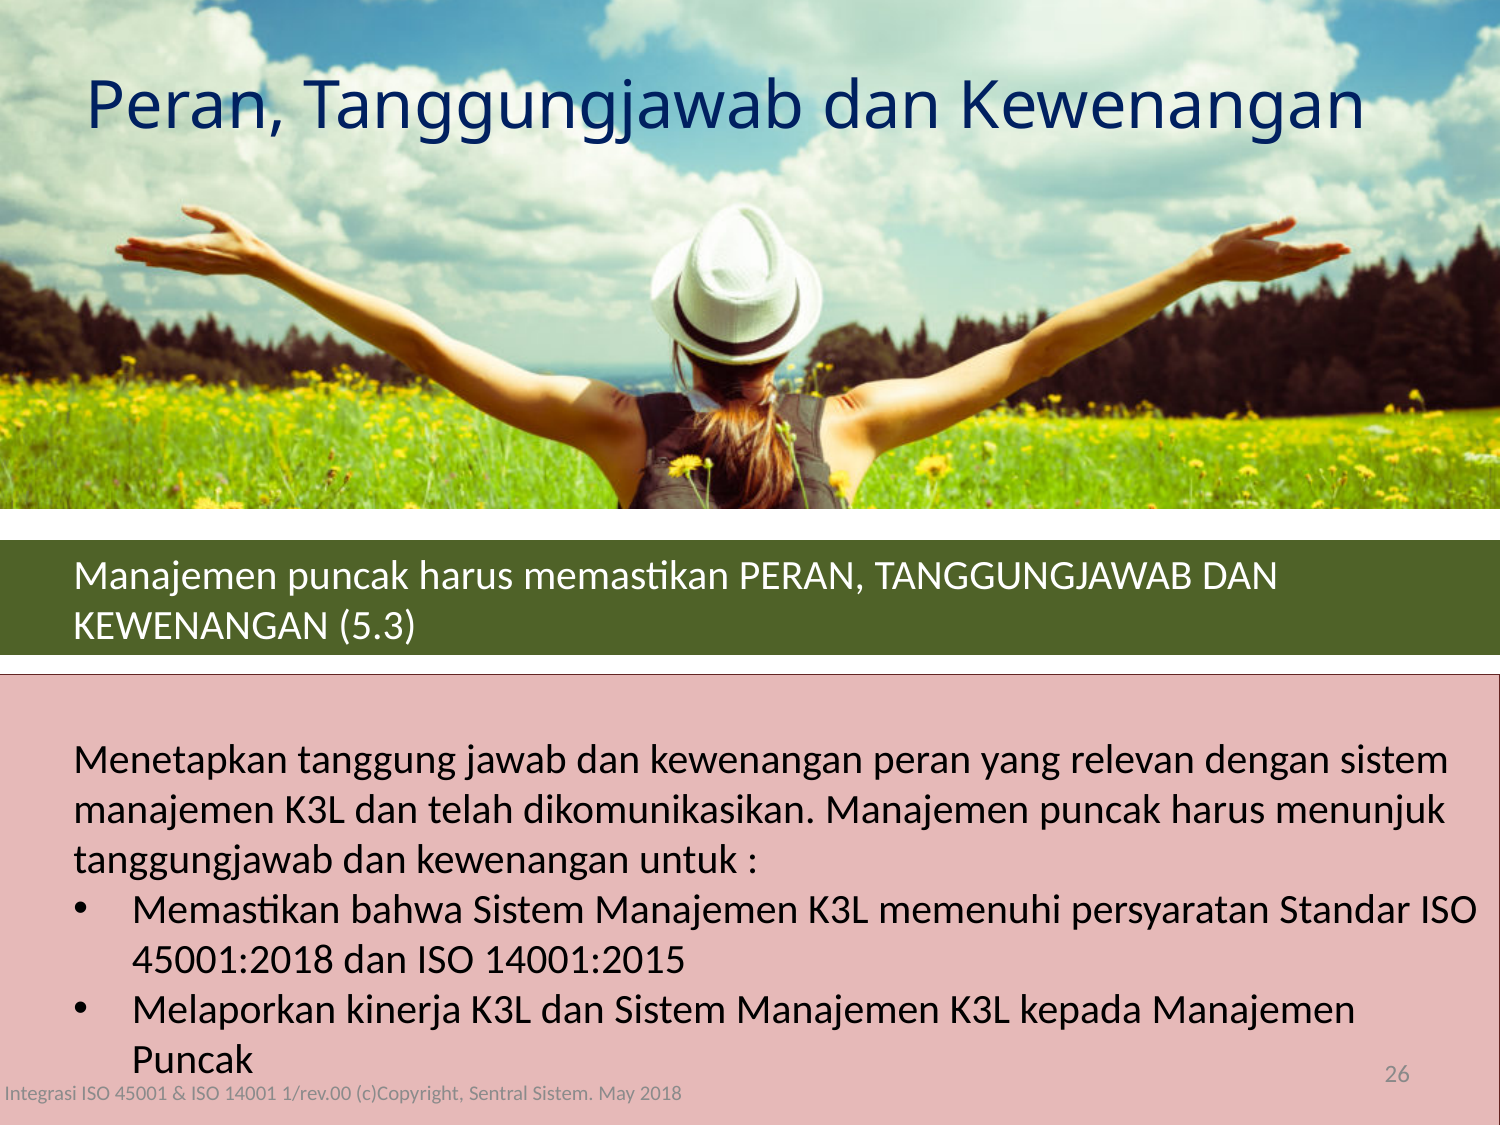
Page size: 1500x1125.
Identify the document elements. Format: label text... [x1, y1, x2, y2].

slide_number 26 [1074, 1042, 1425, 1103]
picture [0, 0, 1500, 509]
text_box Manajemen puncak harus memastikan PERAN, TANGGUNGJAWAB DAN KEWENANGAN (5.3) [0, 540, 1500, 655]
text_box Menetapkan tanggung jawab dan kewenangan peran yang relevan dengan sistem manajemen K3L dan telah dikomunikasikan. Manajemen puncak harus menunjuk tanggungjawab dan kewenangan untuk : Memastikan bahwa Sistem Manajemen K3L memenuhi persyaratan Standar ISO 45001:2018 dan ISO 14001:2015 Melaporkan kinerja K3L dan Sistem Manajemen K3L kepada Manajemen Puncak [0, 674, 1500, 1125]
footer Integrasi ISO 45001 & ISO 14001 1/rev.00 (c)Copyright, Sentral Sistem. May 2018 [0, 1062, 716, 1123]
